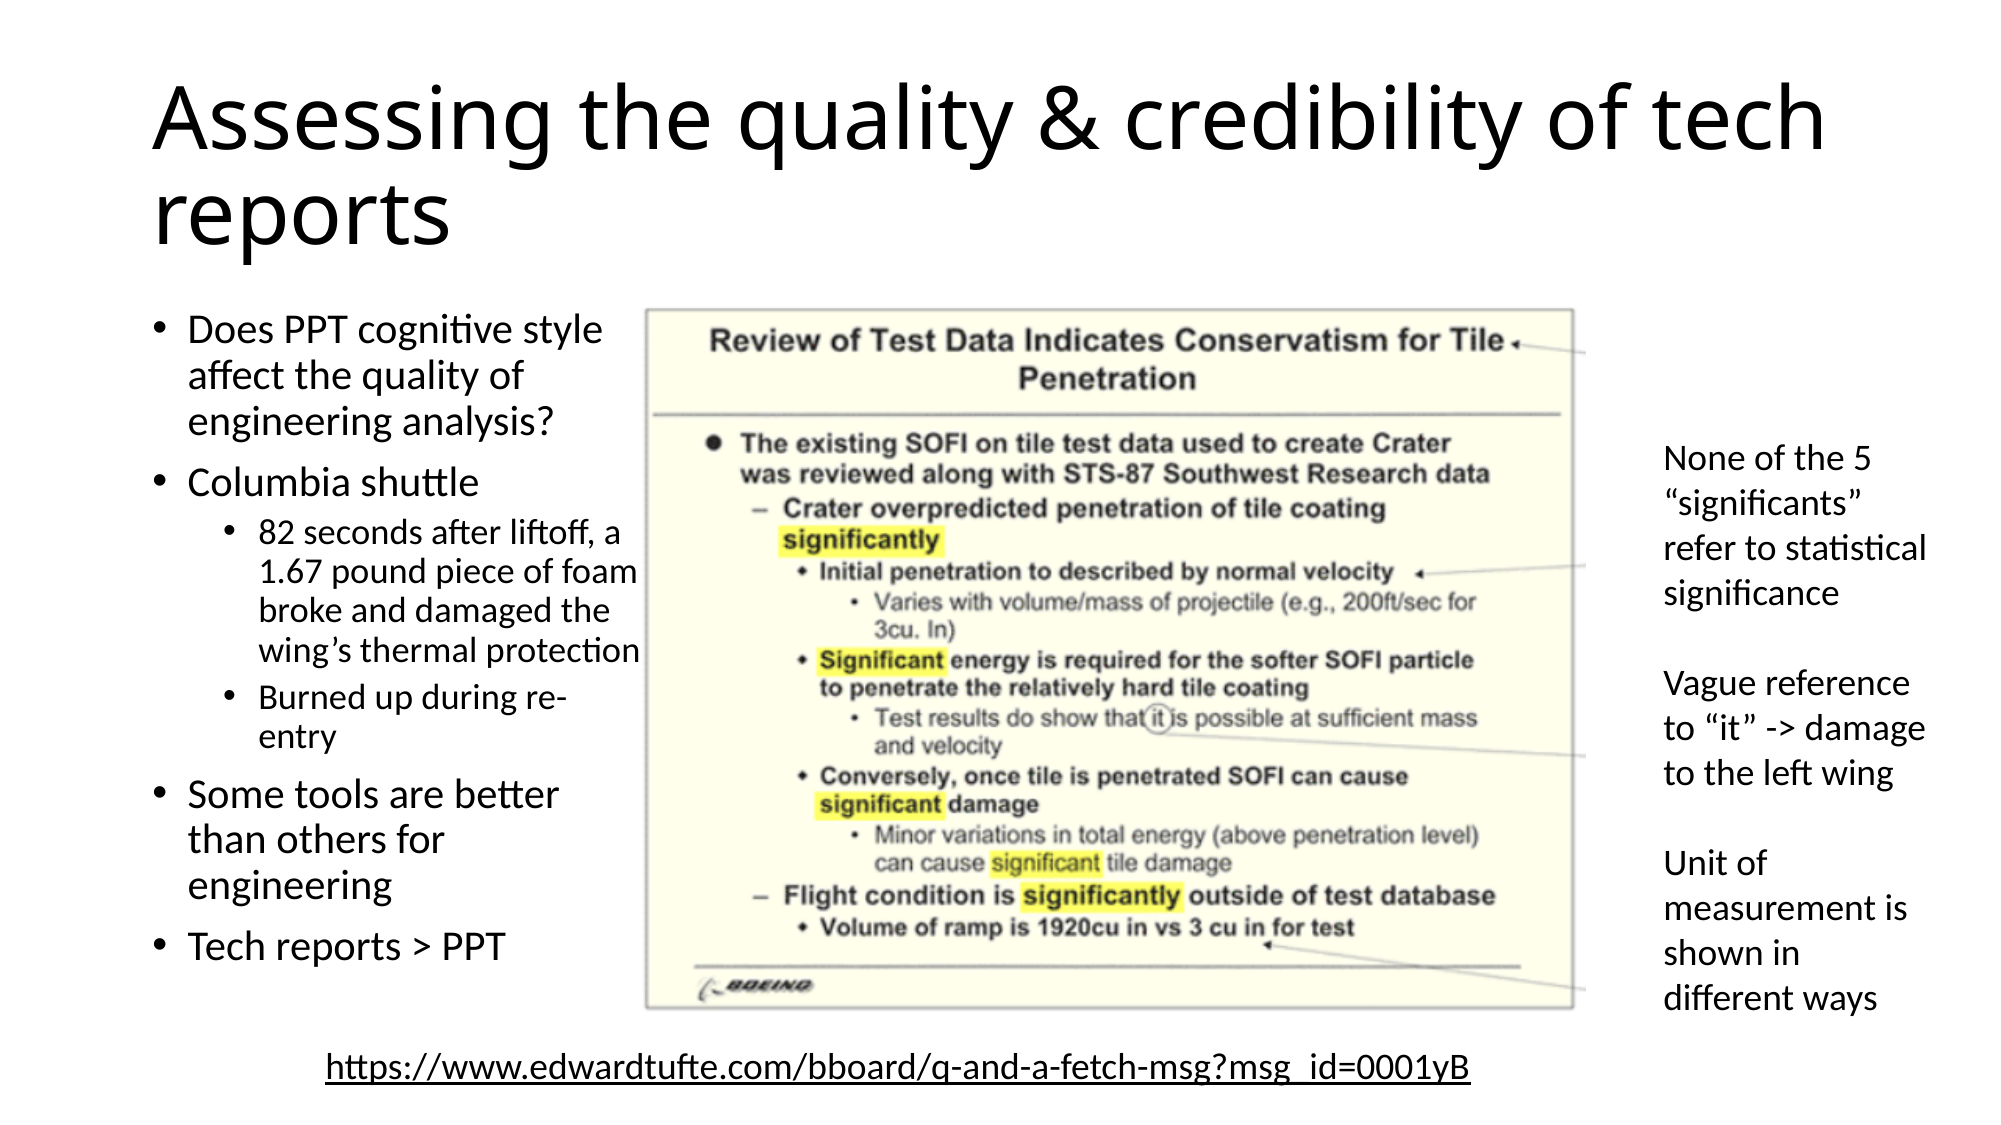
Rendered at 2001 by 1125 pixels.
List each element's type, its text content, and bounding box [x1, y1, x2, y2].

text_box https://www.edwardtufte.com/bboard/q-and-a-fetch-msg?msg_id=0001yB [310, 1034, 1505, 1095]
text_box None of the 5 “significants” refer to statistical significance Vague reference to “it” -> damage to the left wing Unit of measurement is shown in different ways [1648, 425, 1947, 1025]
title Assessing the quality & credibility of tech reports [137, 59, 1889, 278]
picture [638, 299, 1586, 1041]
list Does PPT cognitive style affect the quality of engineering analysis? Columbia shuttle 82 seconds after liftoff, a 1.67 pound piece of foam broke and damaged the wing’s thermal protection Burned up during re-entry Some tools are better than others for engineering Tech reports > PPT [137, 299, 638, 1014]
